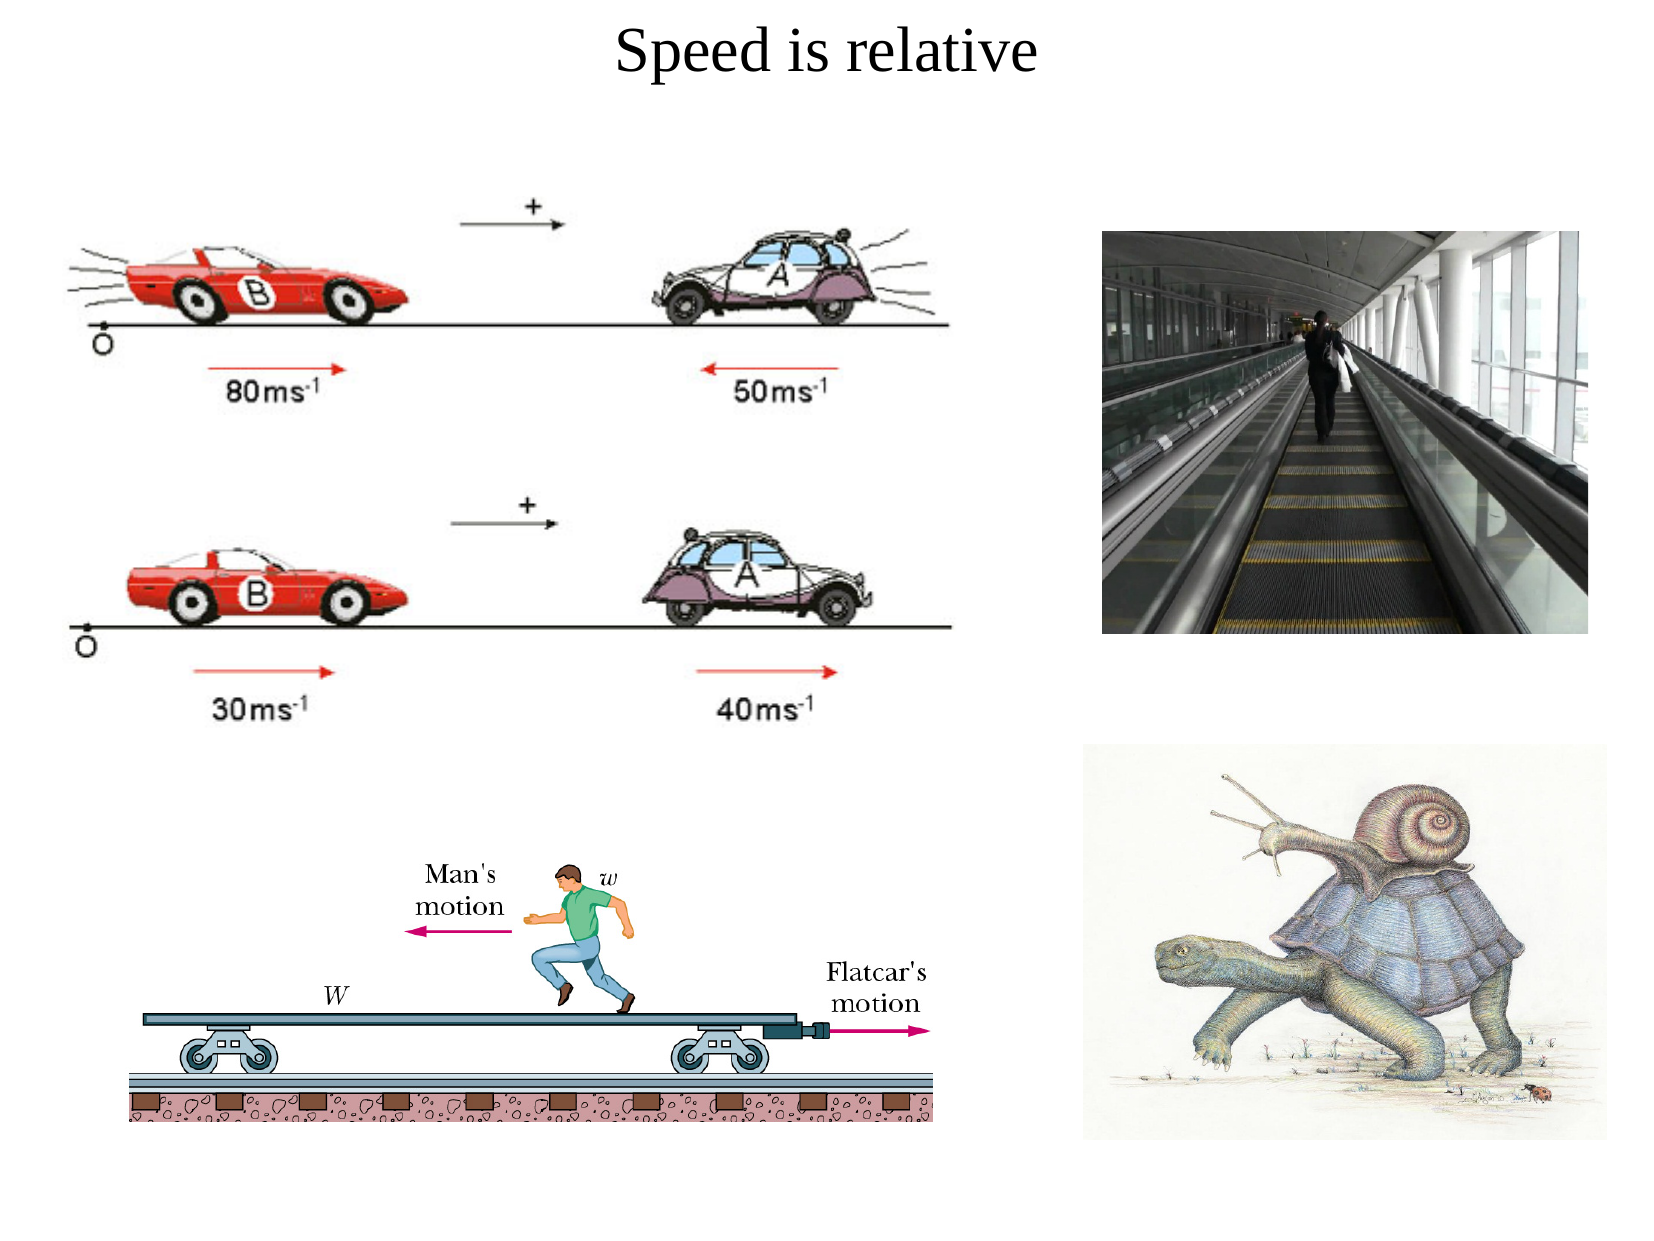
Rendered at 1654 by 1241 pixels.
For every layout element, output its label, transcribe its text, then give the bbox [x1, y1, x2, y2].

picture [1083, 744, 1607, 1141]
picture [91, 855, 933, 1194]
picture [62, 487, 962, 732]
picture [1101, 230, 1589, 635]
picture [62, 196, 959, 416]
text_box Speed is relative [0, 0, 1654, 92]
